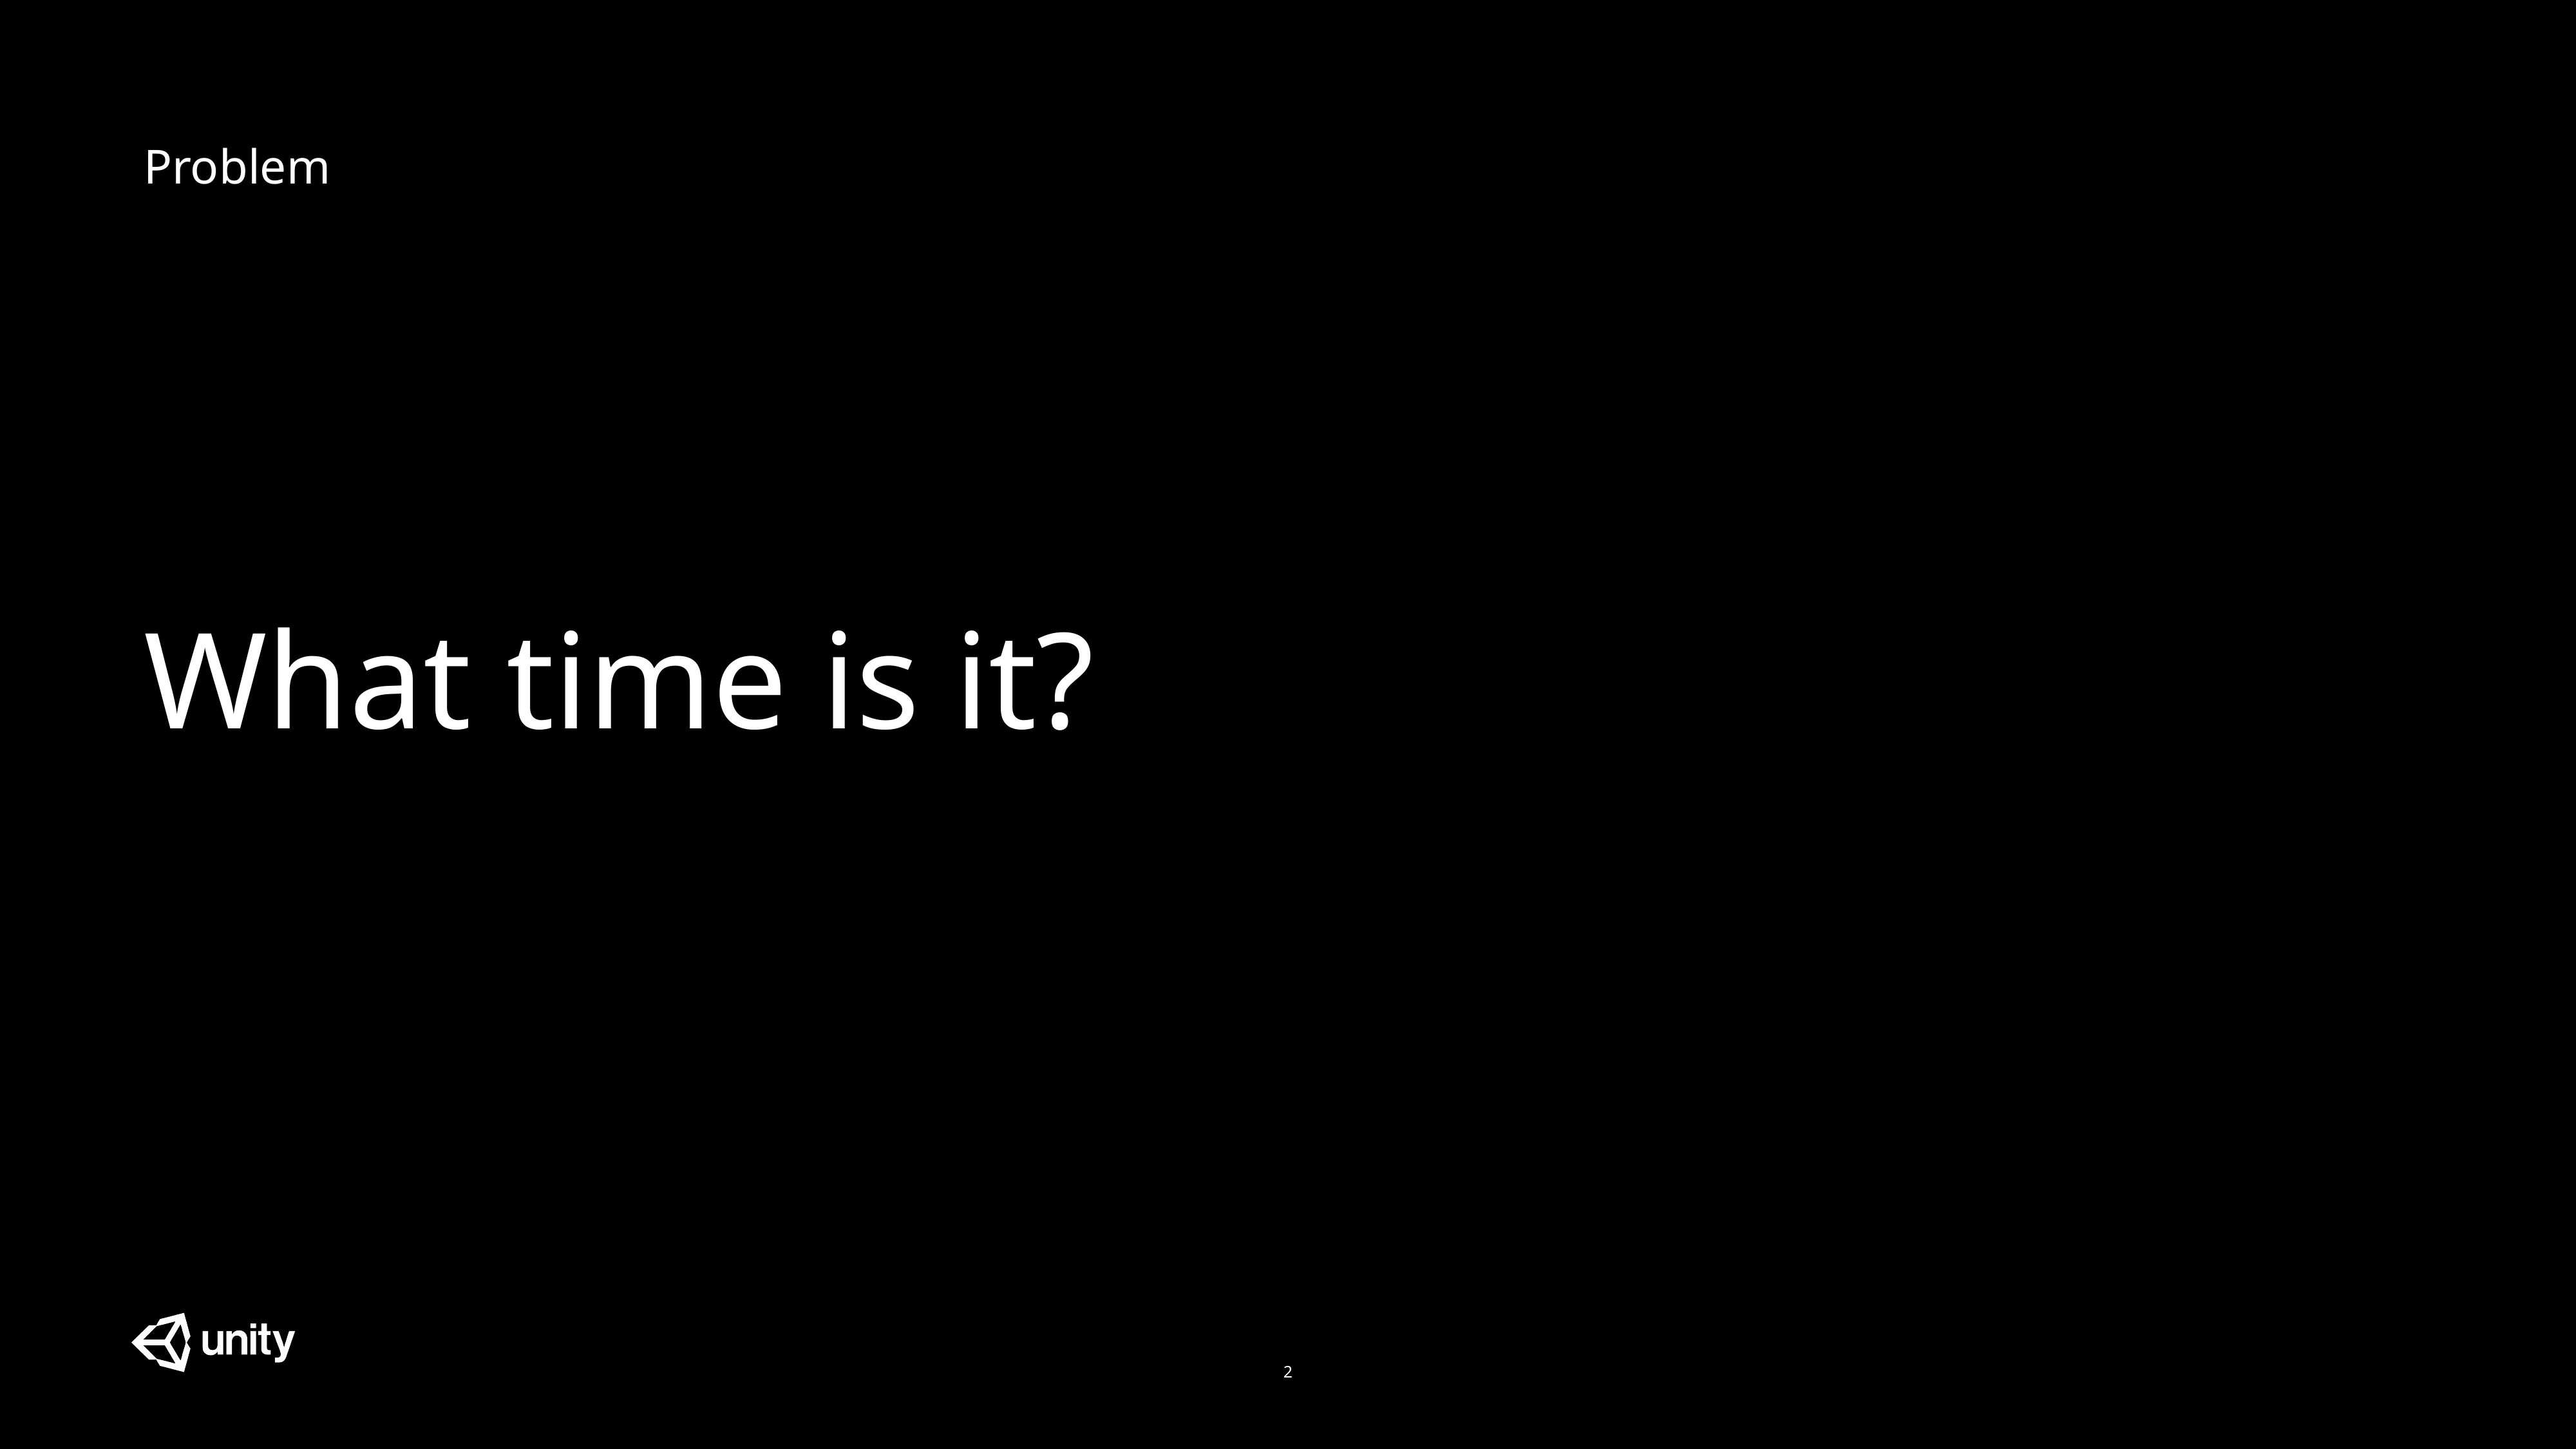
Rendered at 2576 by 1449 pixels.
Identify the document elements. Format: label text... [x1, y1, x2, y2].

text_box What time is it? [134, 604, 2153, 1249]
text_box Problem [134, 133, 1576, 461]
slide_number 2 [1211, 1338, 1365, 1449]
picture [101, 1283, 325, 1402]
